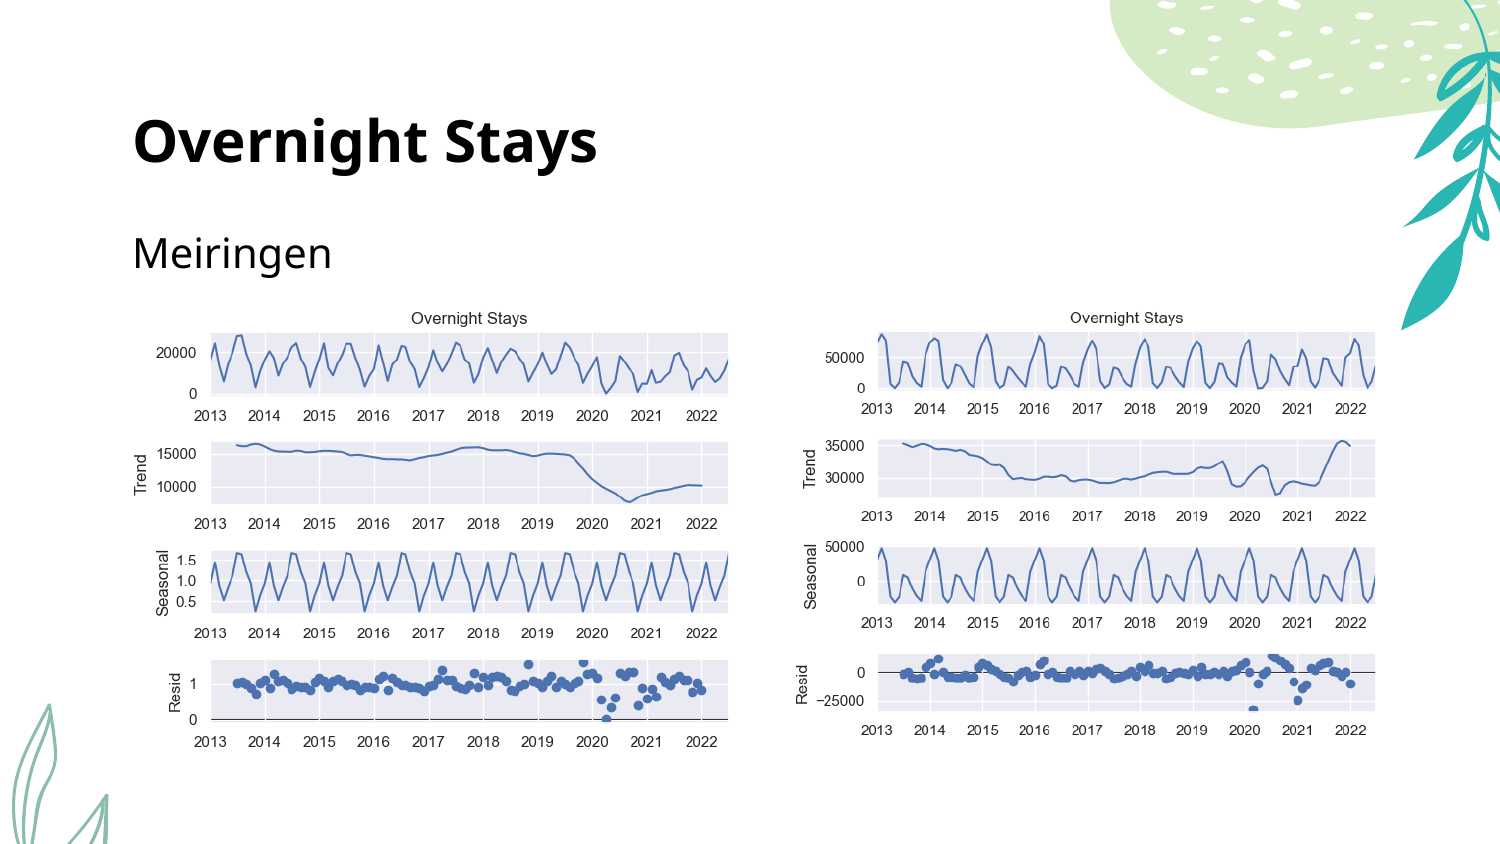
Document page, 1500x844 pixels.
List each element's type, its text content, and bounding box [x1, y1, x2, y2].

picture [116, 294, 747, 767]
title Overnight Stays [117, 89, 1383, 184]
list Meiringen Arosa [117, 204, 1383, 756]
picture [778, 294, 1393, 756]
